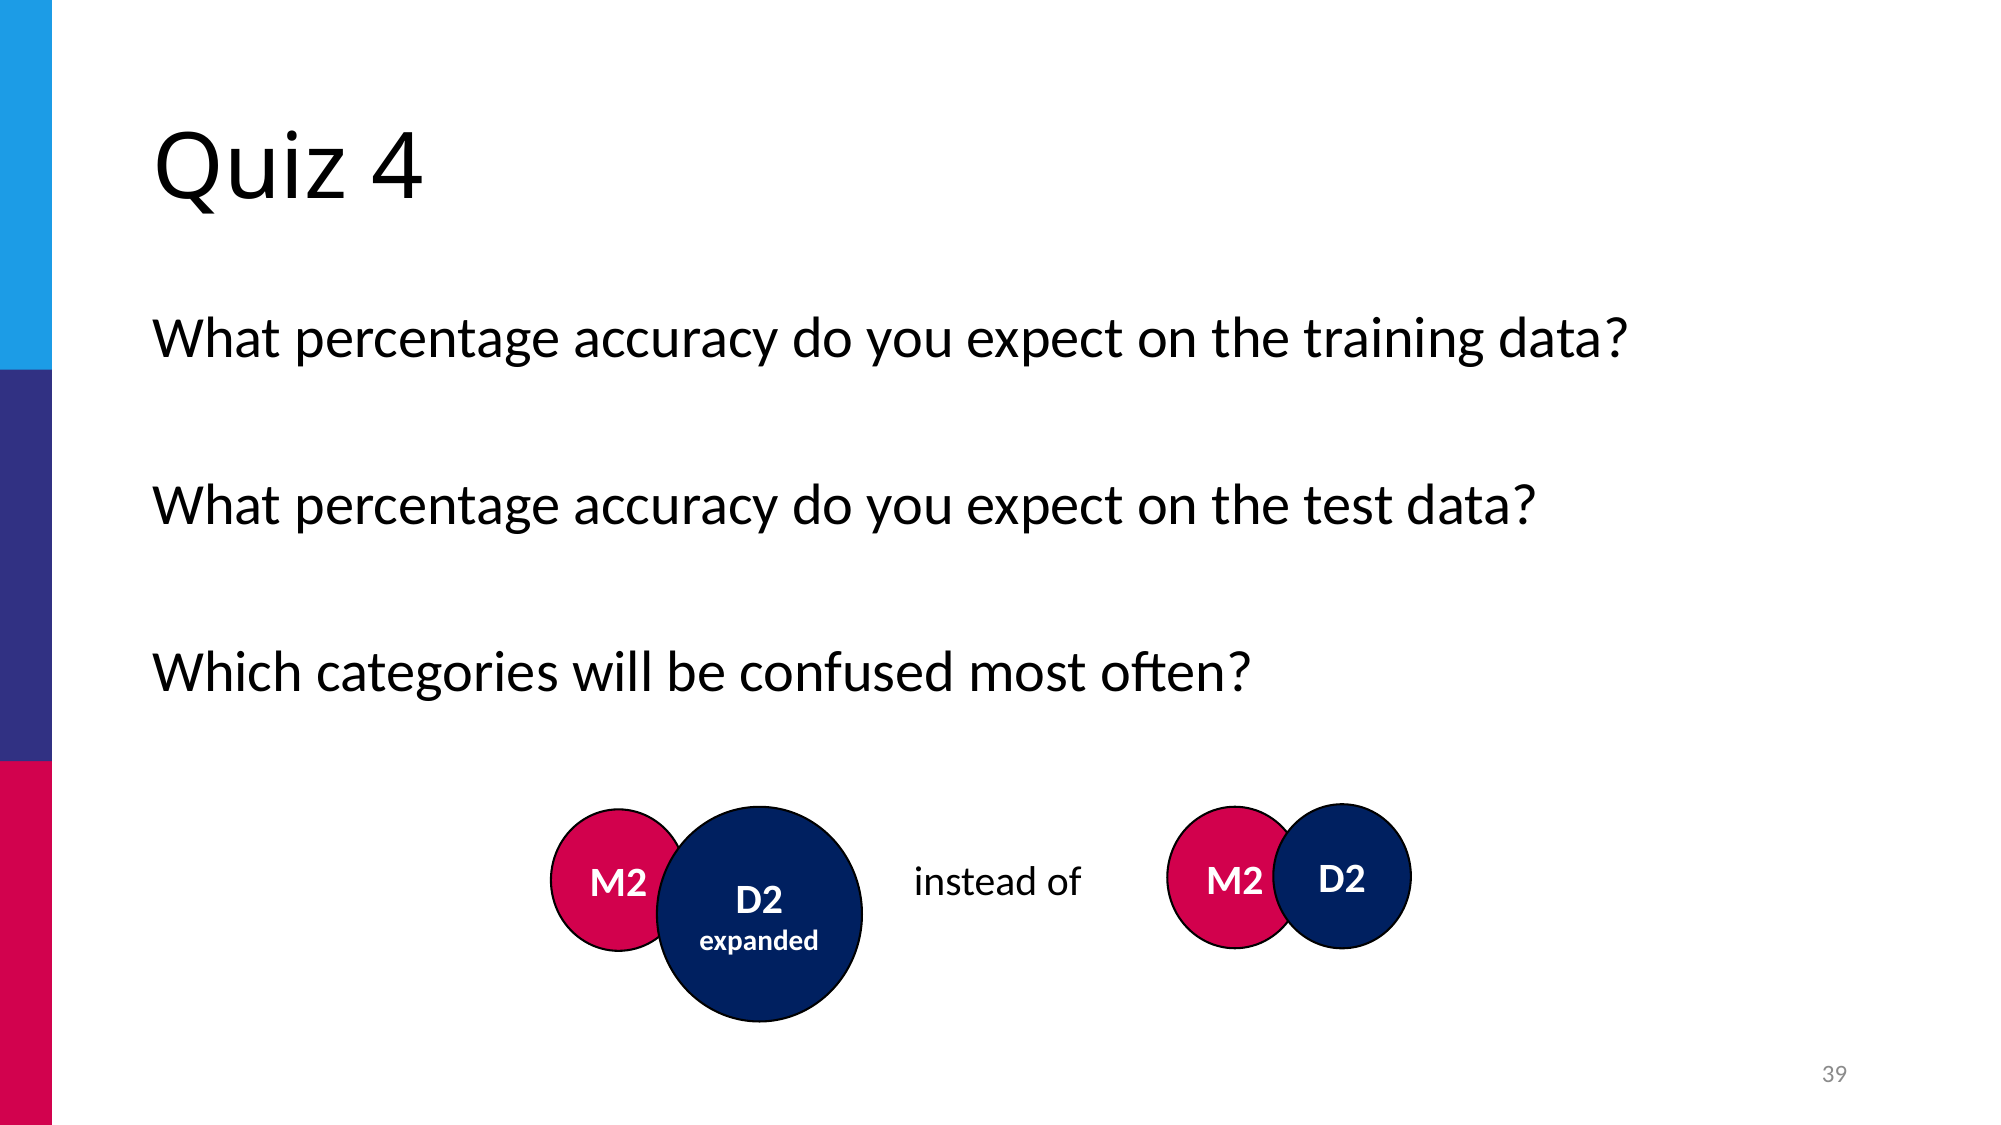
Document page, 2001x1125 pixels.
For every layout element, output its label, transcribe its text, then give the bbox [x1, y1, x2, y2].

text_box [550, 804, 1411, 1022]
title Quiz 4 [137, 59, 1863, 278]
slide_number 39 [1412, 1042, 1863, 1103]
list What percentage accuracy do you expect on the training data? What percentage accuracy do you expect on the test data? Which categories will be confused most often? [137, 299, 1863, 744]
